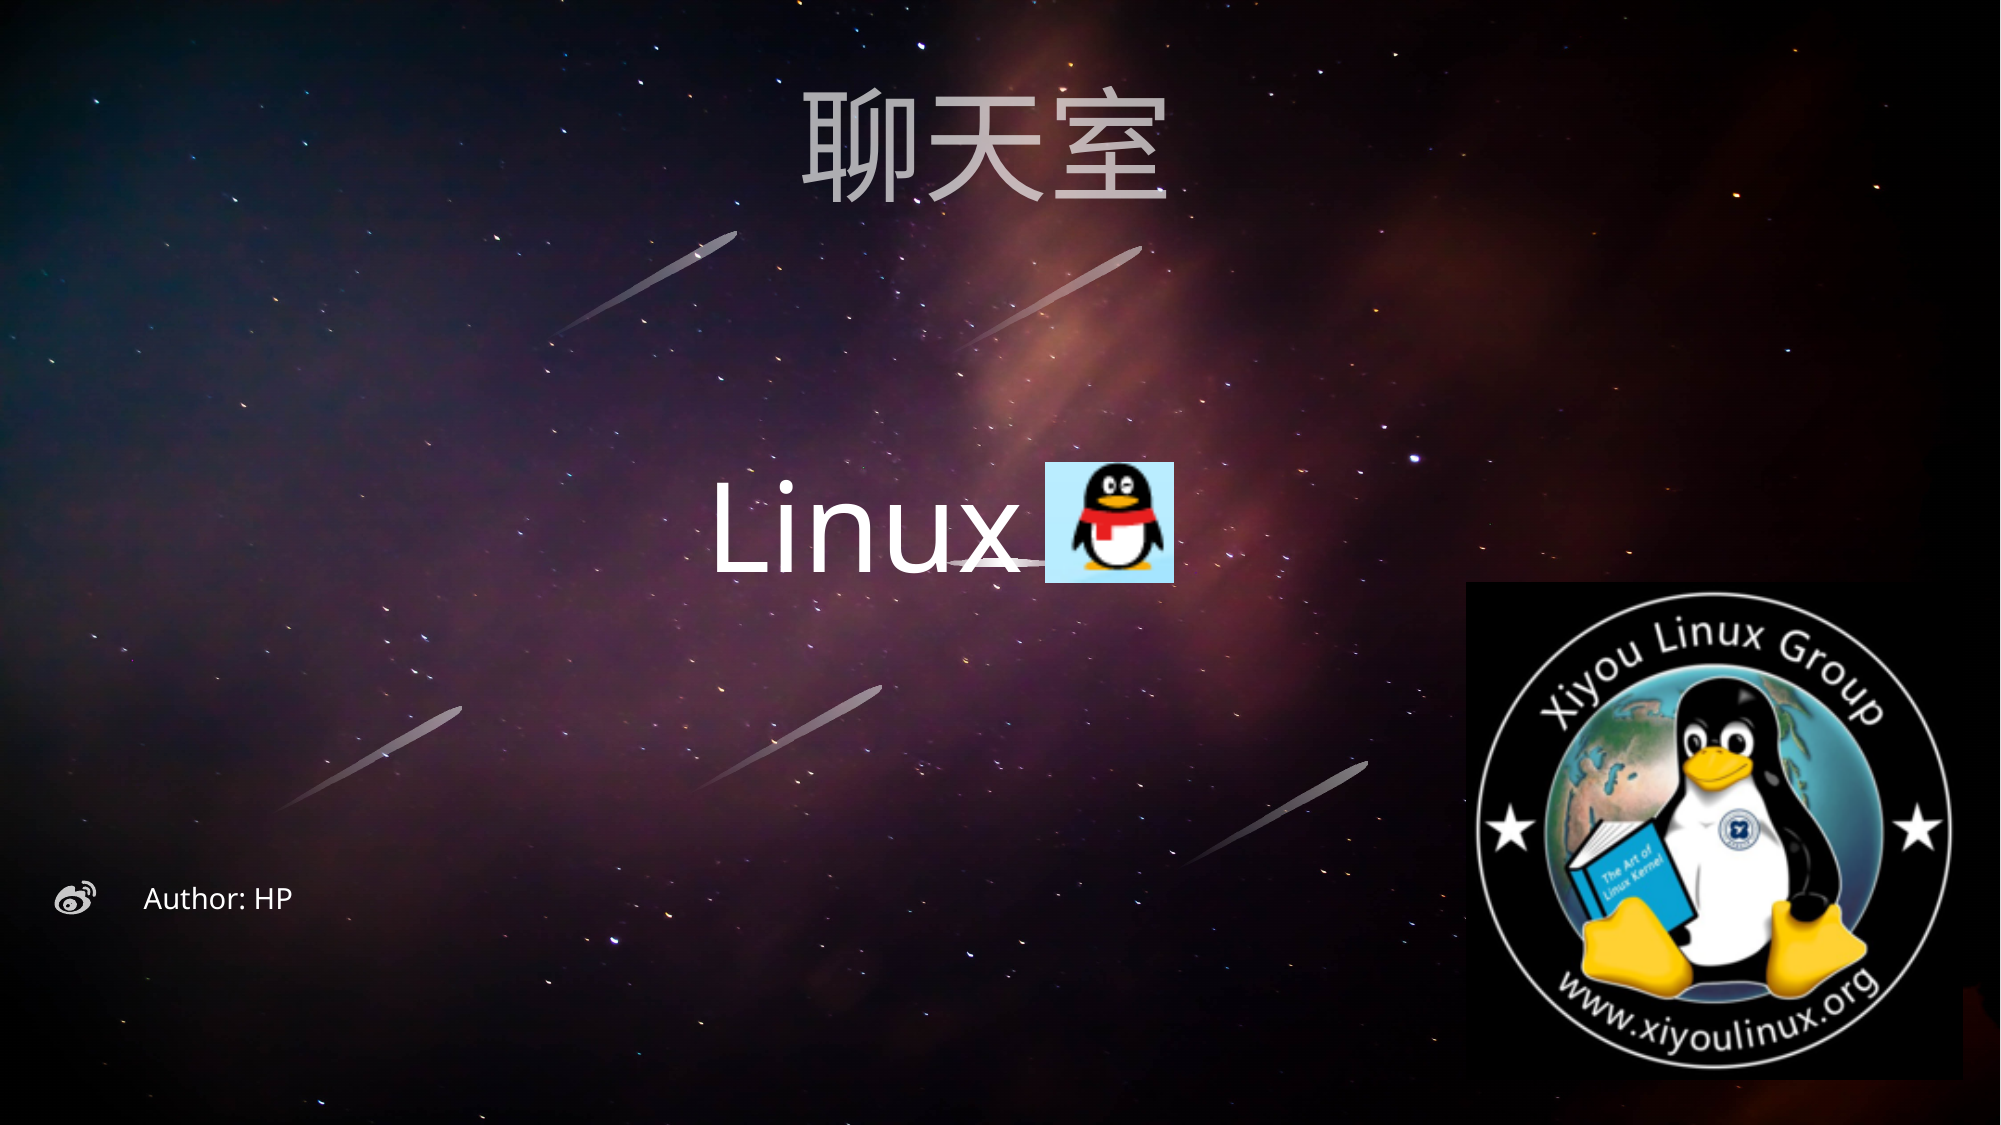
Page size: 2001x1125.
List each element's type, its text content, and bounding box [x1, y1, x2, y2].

text_box [686, 684, 883, 796]
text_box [54, 872, 308, 923]
text_box [266, 705, 463, 817]
text_box Linux [530, 439, 1039, 605]
text_box [944, 557, 1045, 568]
text_box [541, 230, 738, 342]
picture [0, 0, 2001, 1125]
text_box [1173, 760, 1370, 872]
text_box 聊天室 [420, 60, 1188, 225]
text_box [946, 245, 1143, 357]
